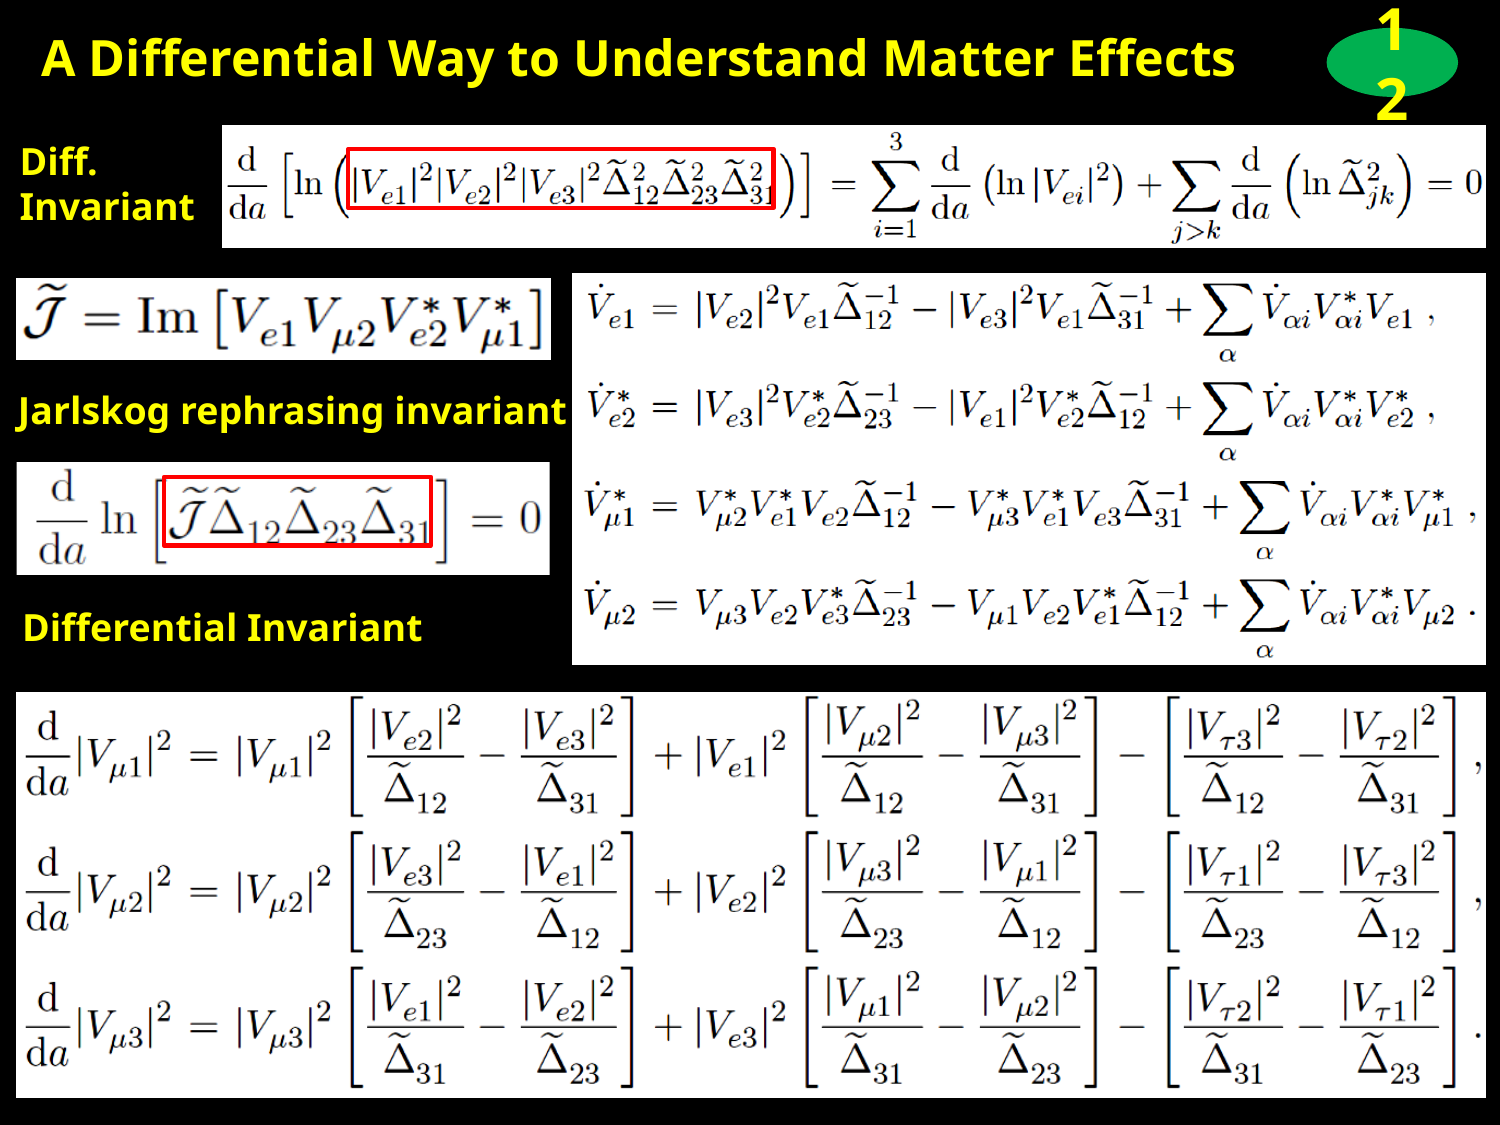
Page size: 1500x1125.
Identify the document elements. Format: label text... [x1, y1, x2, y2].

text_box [2, 273, 1486, 665]
text_box 12 [1326, 27, 1459, 97]
text_box A Differential Way to Understand Matter Effects [26, 19, 1253, 94]
picture [222, 125, 1486, 248]
text_box Diff. Invariant [4, 130, 210, 236]
picture [16, 692, 1486, 1098]
